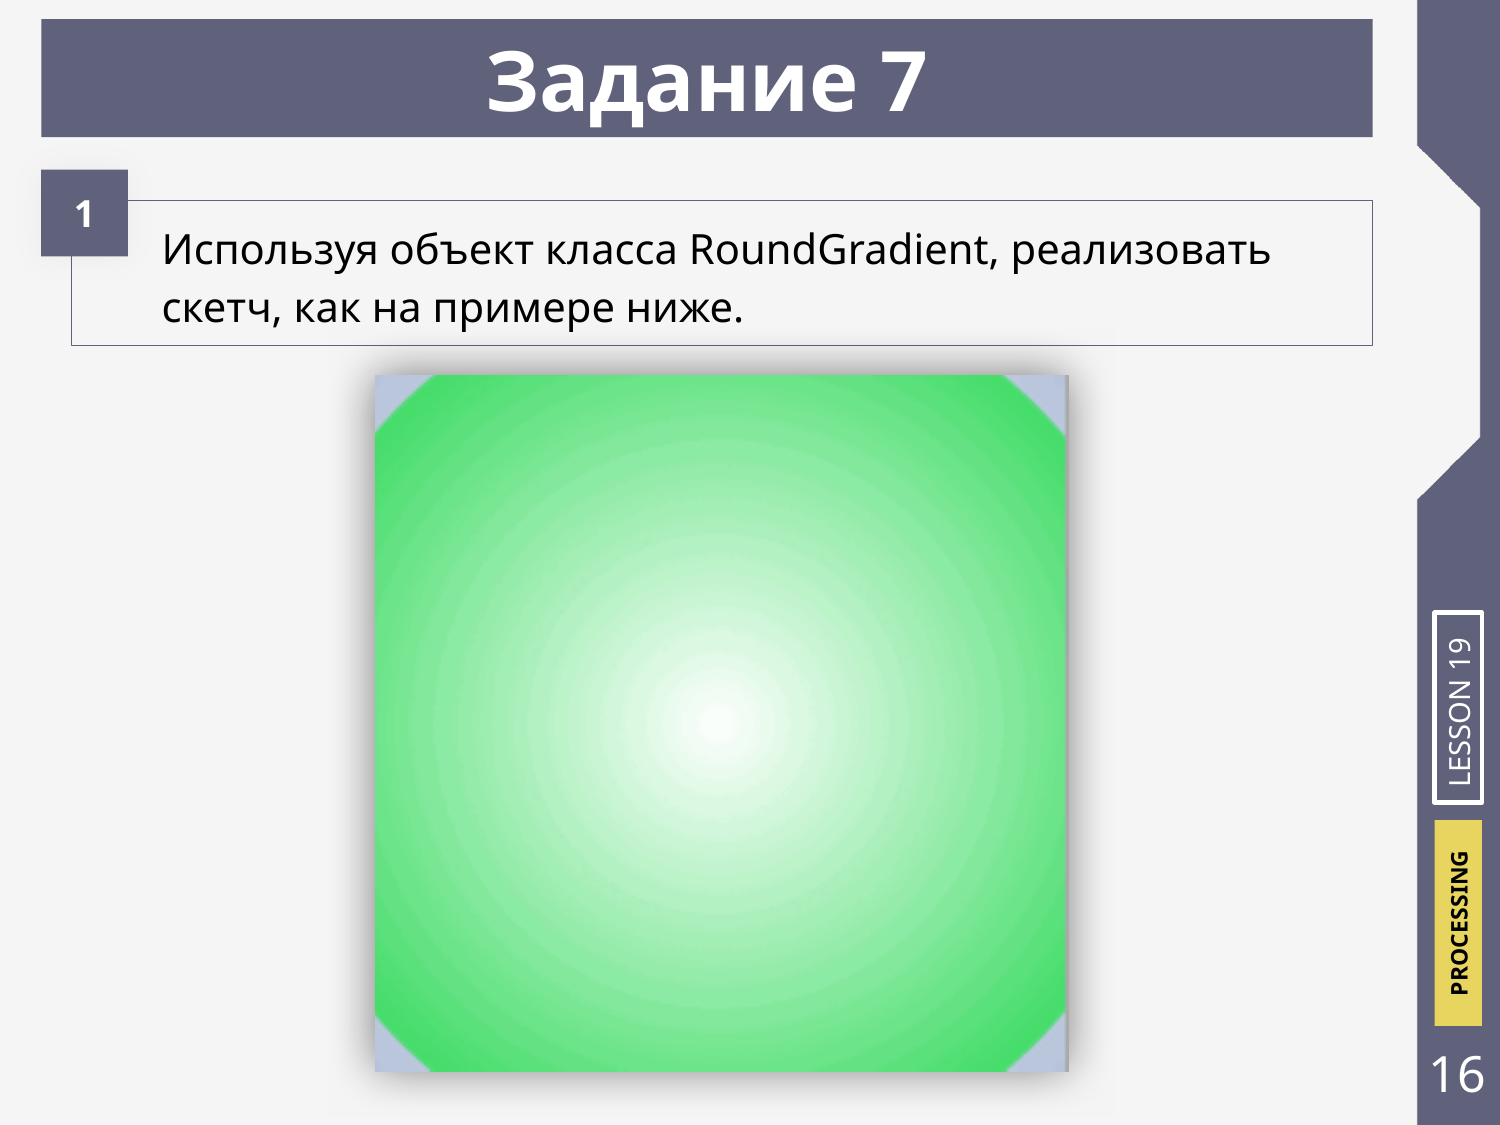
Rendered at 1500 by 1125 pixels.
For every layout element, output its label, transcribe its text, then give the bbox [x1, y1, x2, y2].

list LESSON 19 [1432, 610, 1484, 805]
text_box Задание 7 [41, 19, 1373, 138]
text_box 1 [41, 169, 128, 257]
text_box Используя объект класса RoundGradient, реализовать скетч, как на примере ниже. [71, 200, 1373, 346]
picture [0, 0, 1500, 1125]
slide_number ‹#› [1401, 1029, 1500, 1125]
